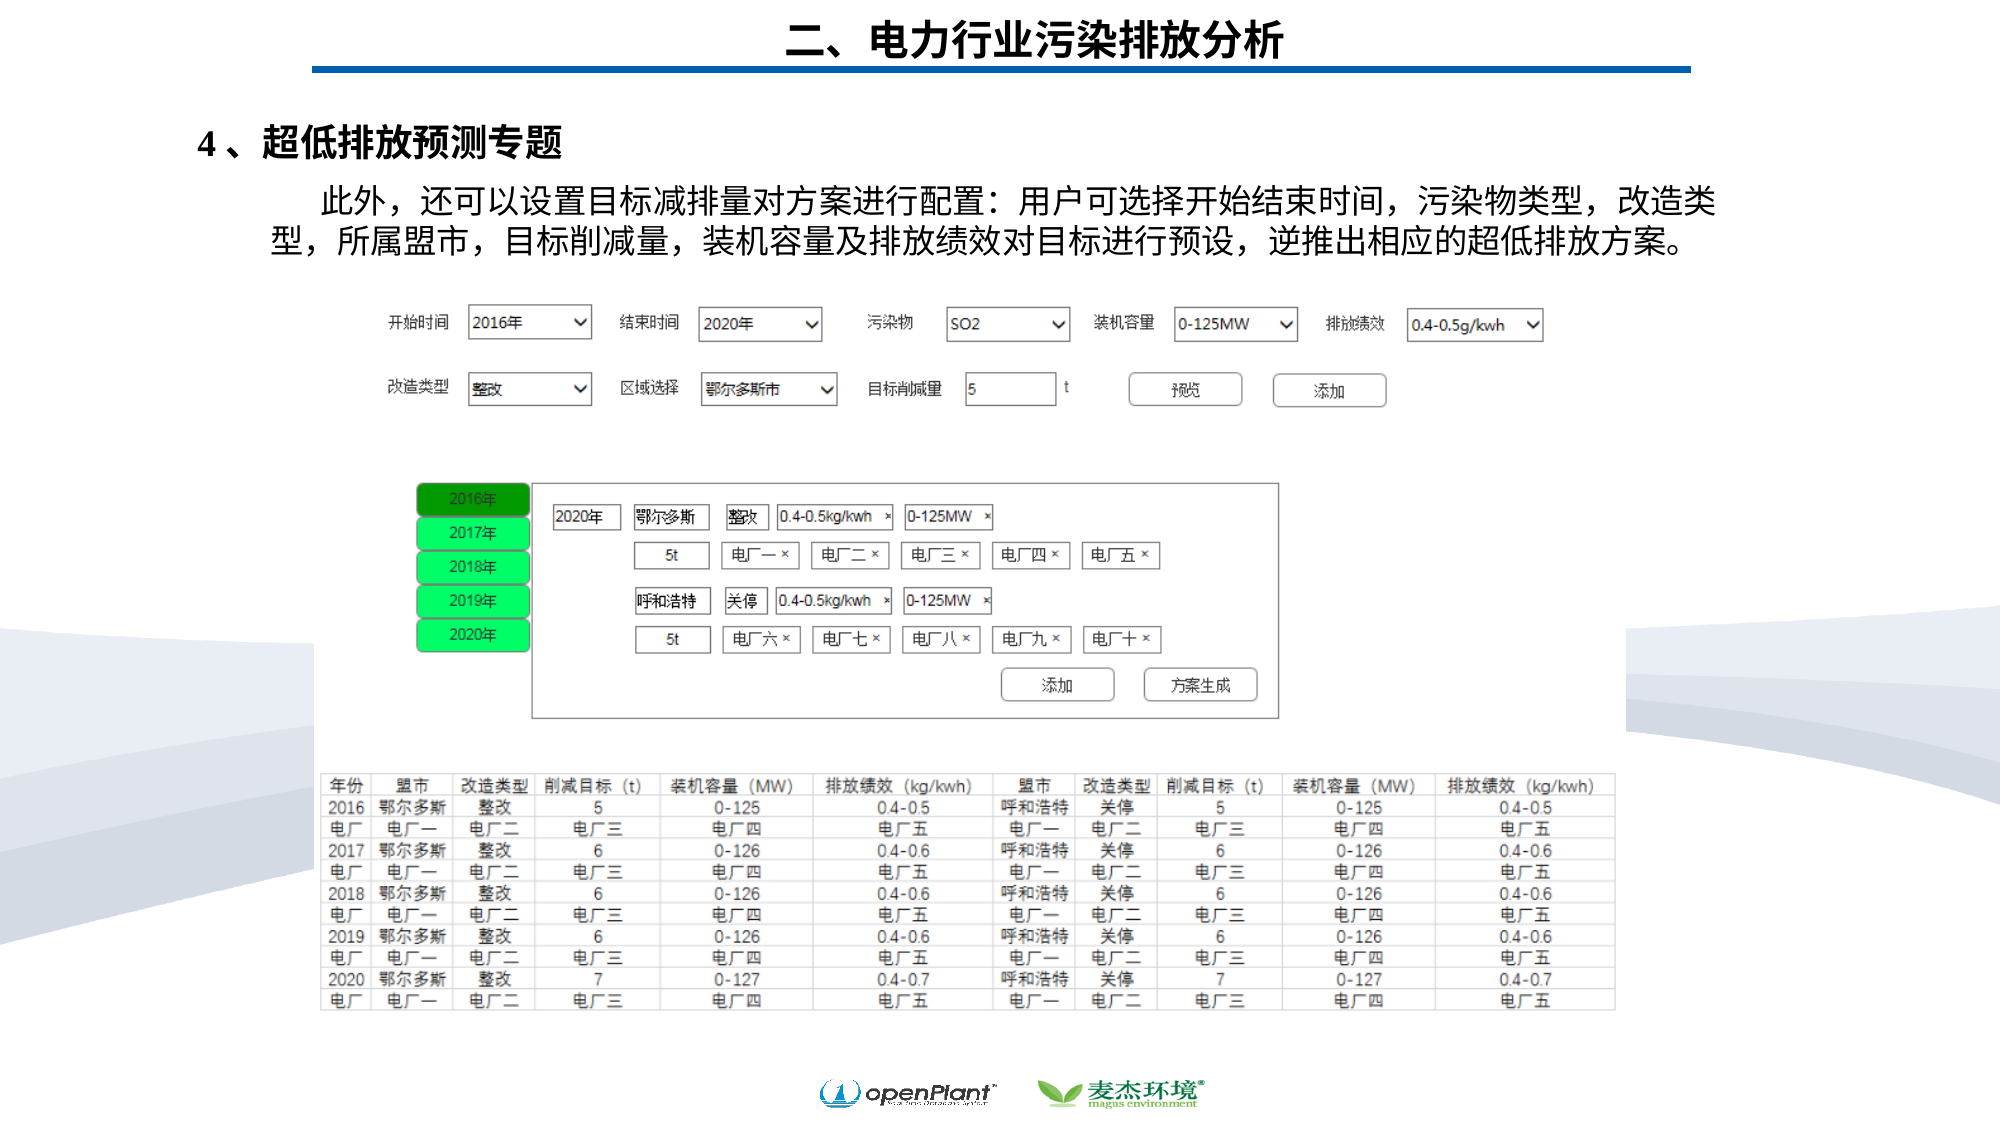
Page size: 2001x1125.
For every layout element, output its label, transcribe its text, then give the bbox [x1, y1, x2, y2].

text_box 二、电力行业污染排放分析 [467, 11, 1602, 72]
text_box 4、超低排放预测专题 [182, 111, 578, 172]
picture [0, 0, 2000, 1125]
text_box 此外，还可以设置目标减排量对方案进行配置：用户可选择开始结束时间，污染物类型，改造类型，所属盟市，目标削减量，装机容量及排放绩效对目标进行预设，逆推出相应的超低排放方案。 [255, 173, 1745, 268]
